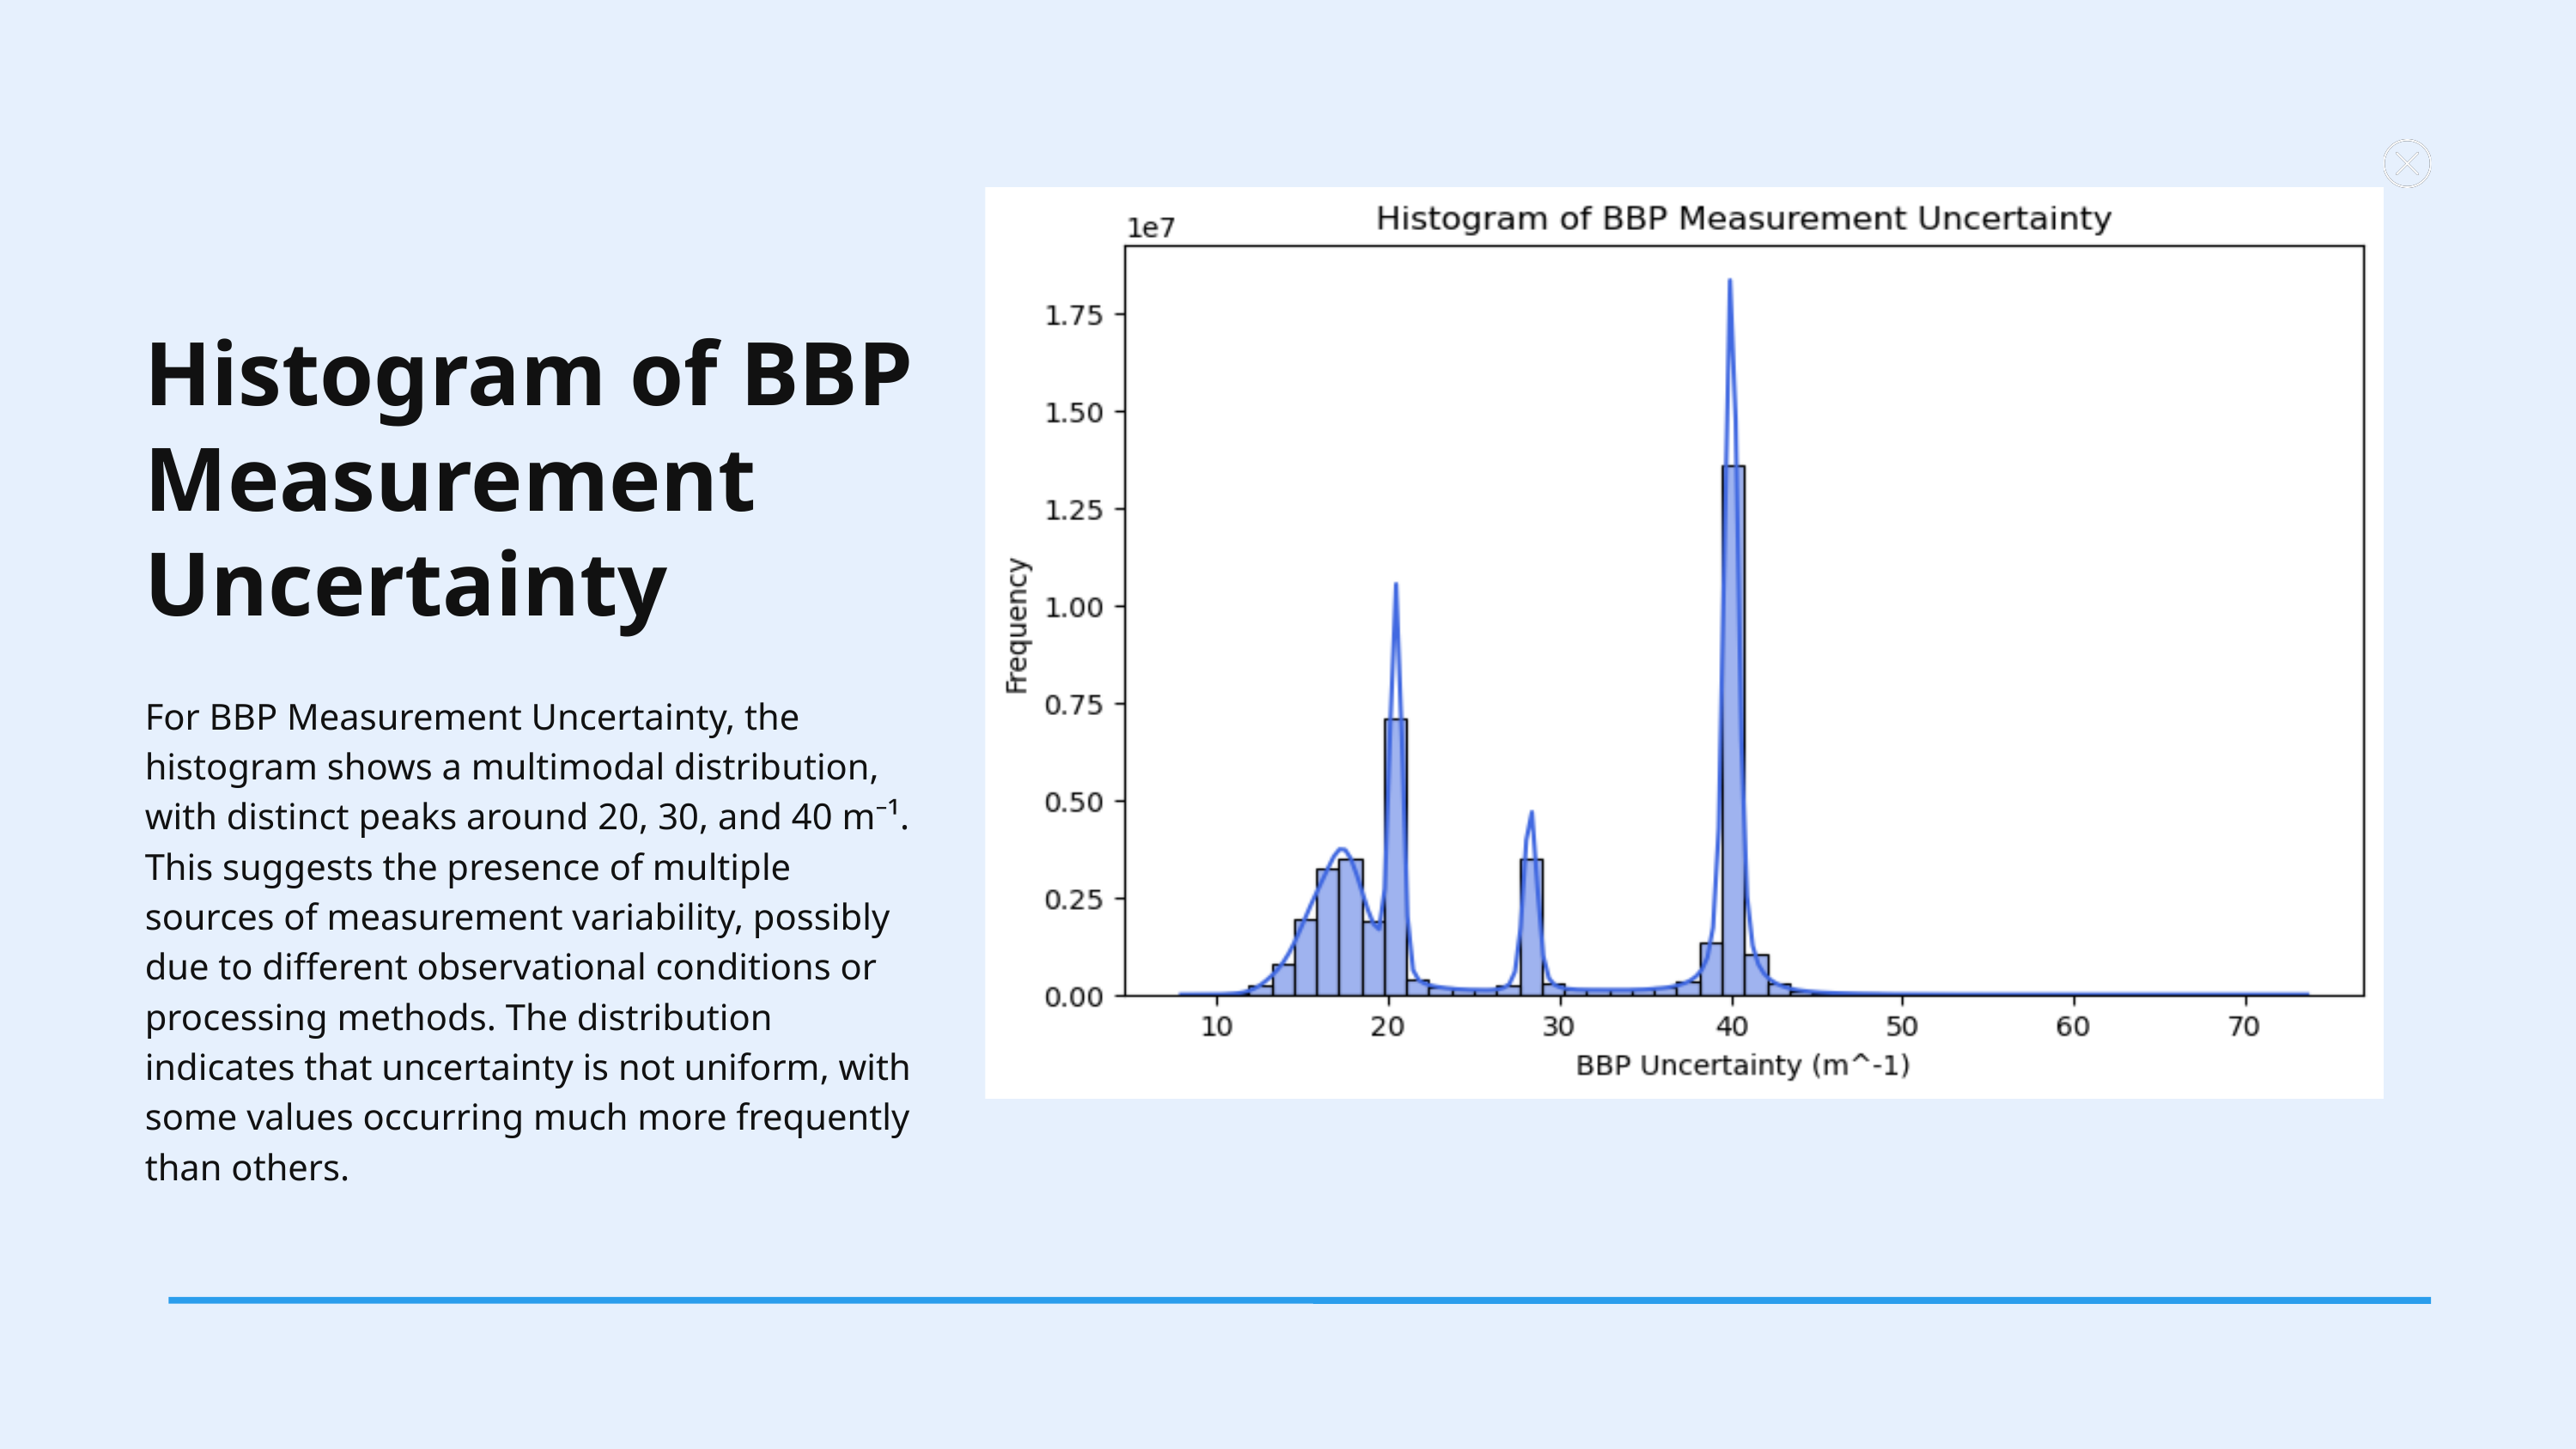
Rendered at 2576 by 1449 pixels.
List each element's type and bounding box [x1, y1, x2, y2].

text_box [144, 318, 924, 1189]
text_box [2383, 139, 2432, 188]
text_box [985, 187, 2384, 1099]
